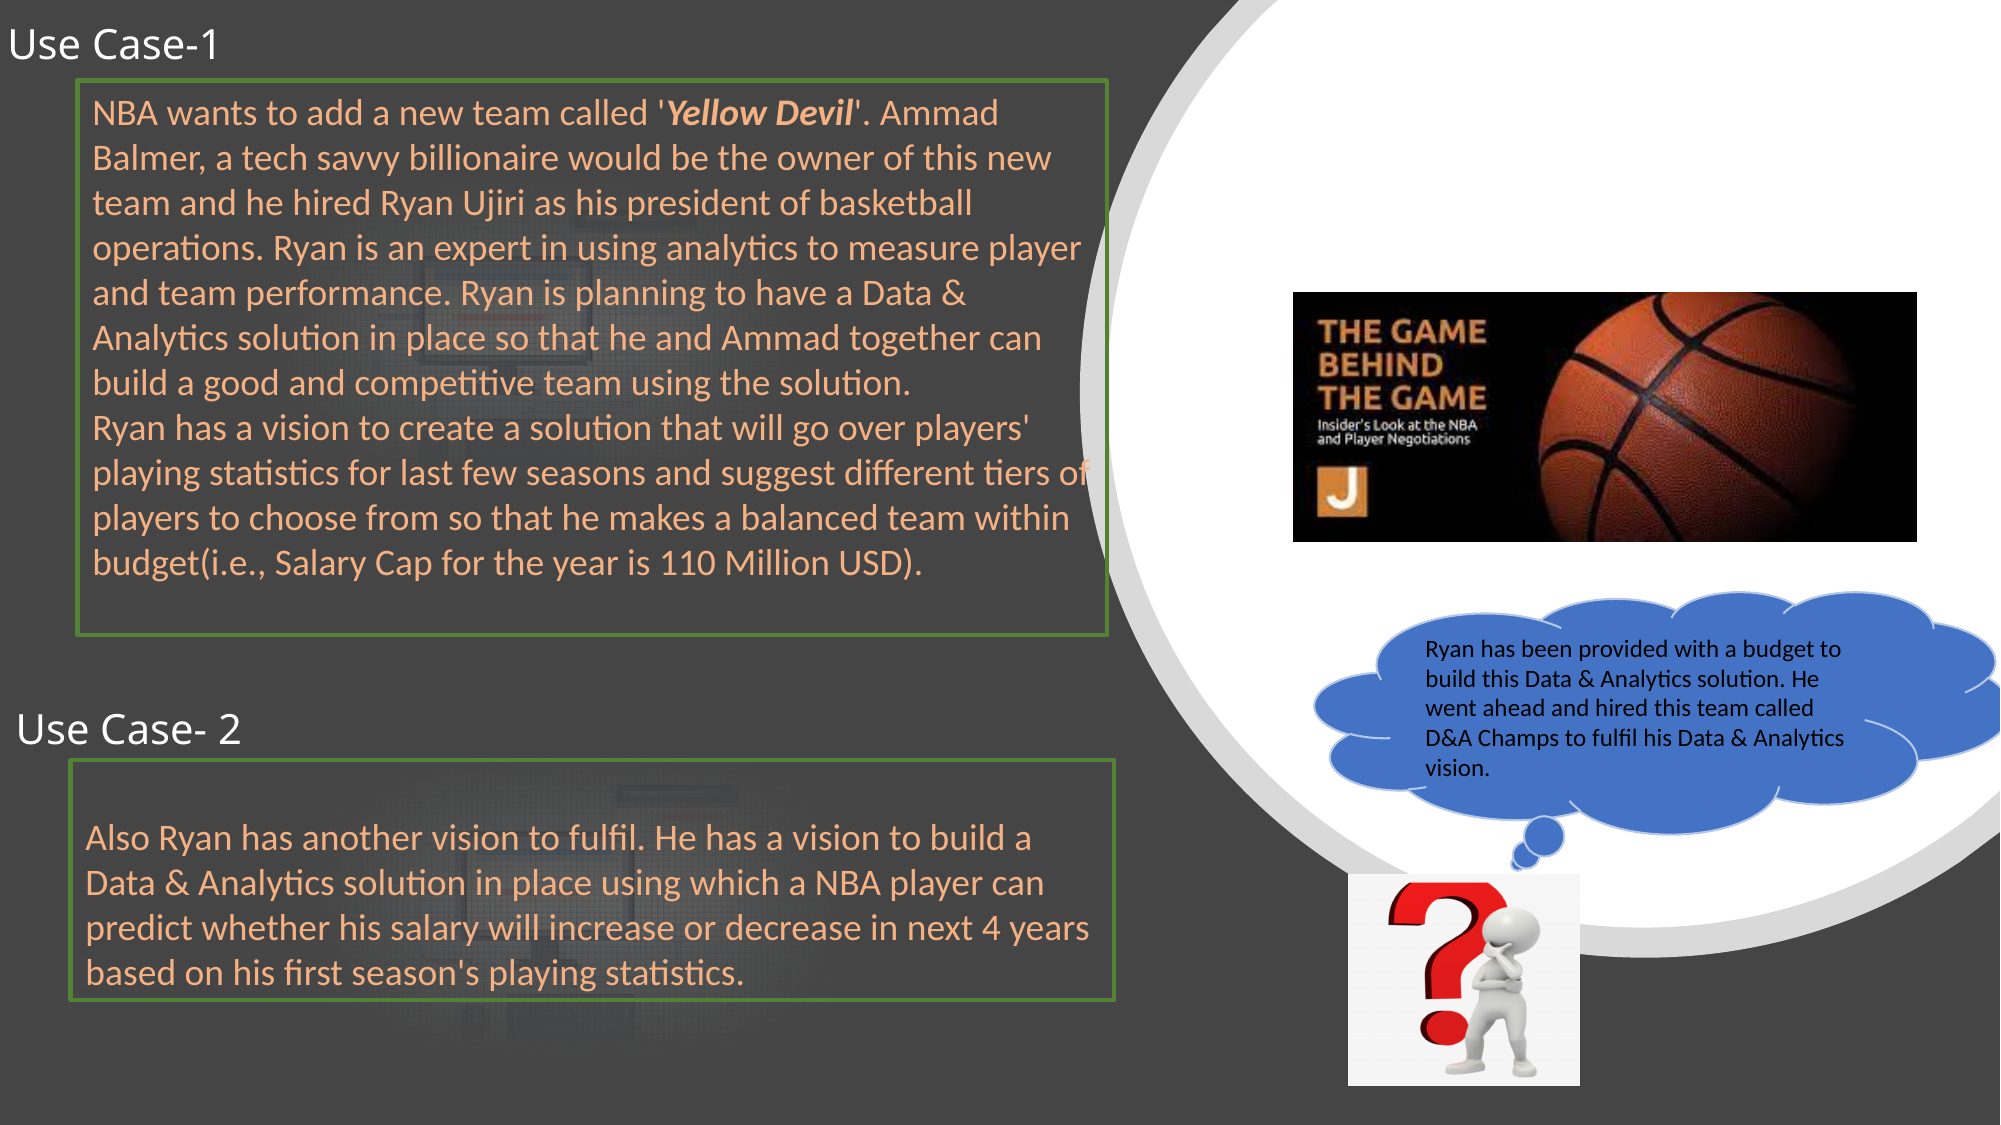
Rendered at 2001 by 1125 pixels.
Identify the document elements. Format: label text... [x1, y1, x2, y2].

text_box Ryan has been provided with a budget to build this Data & Analytics solution. He went ahead and hired this team called D&A Champs to fulfil his Data & Analytics vision. [1313, 591, 2000, 872]
text_box Use Case- 2 [0, 701, 873, 919]
picture [1293, 292, 1917, 542]
text_box Also Ryan has another vision to fulfil. He has a vision to build a Data & Analytics solution in place using which a NBA player can predict whether his salary will increase or decrease in next 4 years based on his first season's playing statistics. [70, 760, 250, 1001]
text_box [1108, 447, 1404, 875]
picture [1348, 874, 1580, 1086]
text_box Use Case-1 [0, 0, 865, 190]
picture [250, 738, 907, 1073]
text_box [1108, 0, 2000, 929]
text_box [1108, 0, 1275, 336]
text_box Also Ryan has another vision to fulfil. He has a vision to build a Data & Analytics solution in place using which a NBA player can predict whether his salary will increase or decrease in next 4 years based on his first season's playing statistics. [907, 760, 1115, 1001]
text_box [1580, 793, 2000, 959]
text_box NBA wants to add a new team called 'Yellow Devil'. Ammad Balmer, a tech savvy billionaire would be the owner of this new team and he hired Ryan Ujiri as his president of basketball operations. Ryan is an expert in using analytics to measure player and team performance. Ryan is planning to have a Data & Analytics solution in place so that he and Ammad together can build a good and competitive team using the solution. Ryan has a vision to create a solution that will go over players' playing statistics for last few seasons and suggest different tiers of players to choose from so that he makes a balanced team within budget(i.e., Salary Cap for the year is 110 Million USD). [77, 80, 1108, 636]
picture [208, 163, 865, 498]
